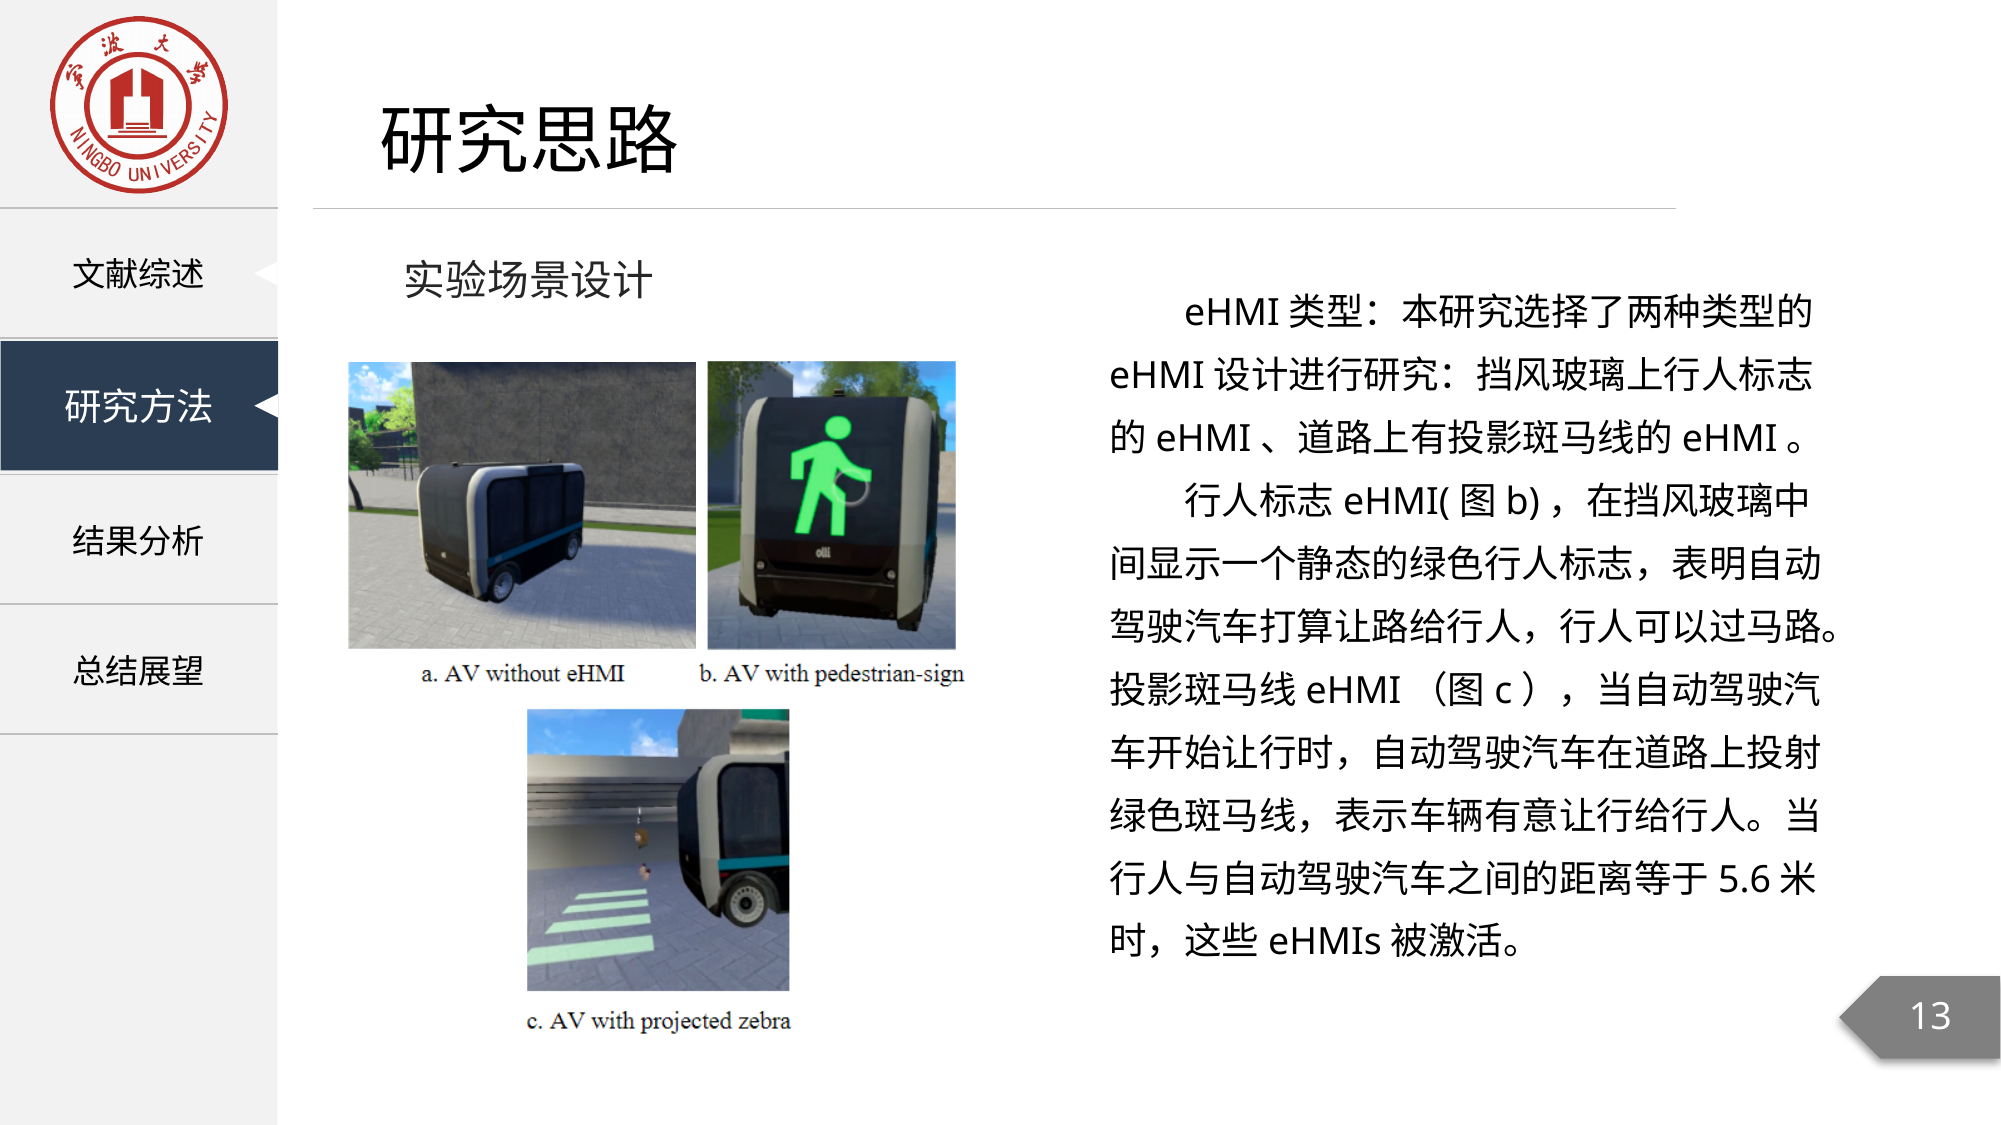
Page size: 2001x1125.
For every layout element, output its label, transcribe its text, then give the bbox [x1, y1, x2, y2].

picture [521, 703, 797, 1040]
picture [50, 16, 228, 194]
picture [699, 360, 966, 689]
text_box eHMI类型：本研究选择了两种类型的eHMI设计进行研究：挡风玻璃上行人标志的eHMI、道路上有投影斑马线的eHMI。 行人标志eHMI(图b)，在挡风玻璃中间显示一个静态的绿色行人标志，表明自动驾驶汽车打算让路给行人，行人可以过马路。投影斑马线eHMI（图c），当自动驾驶汽车开始让行时，自动驾驶汽车在道路上投射绿色斑马线，表示车辆有意让行给行人。当行人与自动驾驶汽车之间的距离等于5.6米时，这些eHMIs被激活。 [1094, 262, 1857, 970]
picture [347, 362, 696, 689]
text_box 实验场景设计 [389, 221, 670, 312]
text_box 研究思路 [364, 85, 695, 190]
